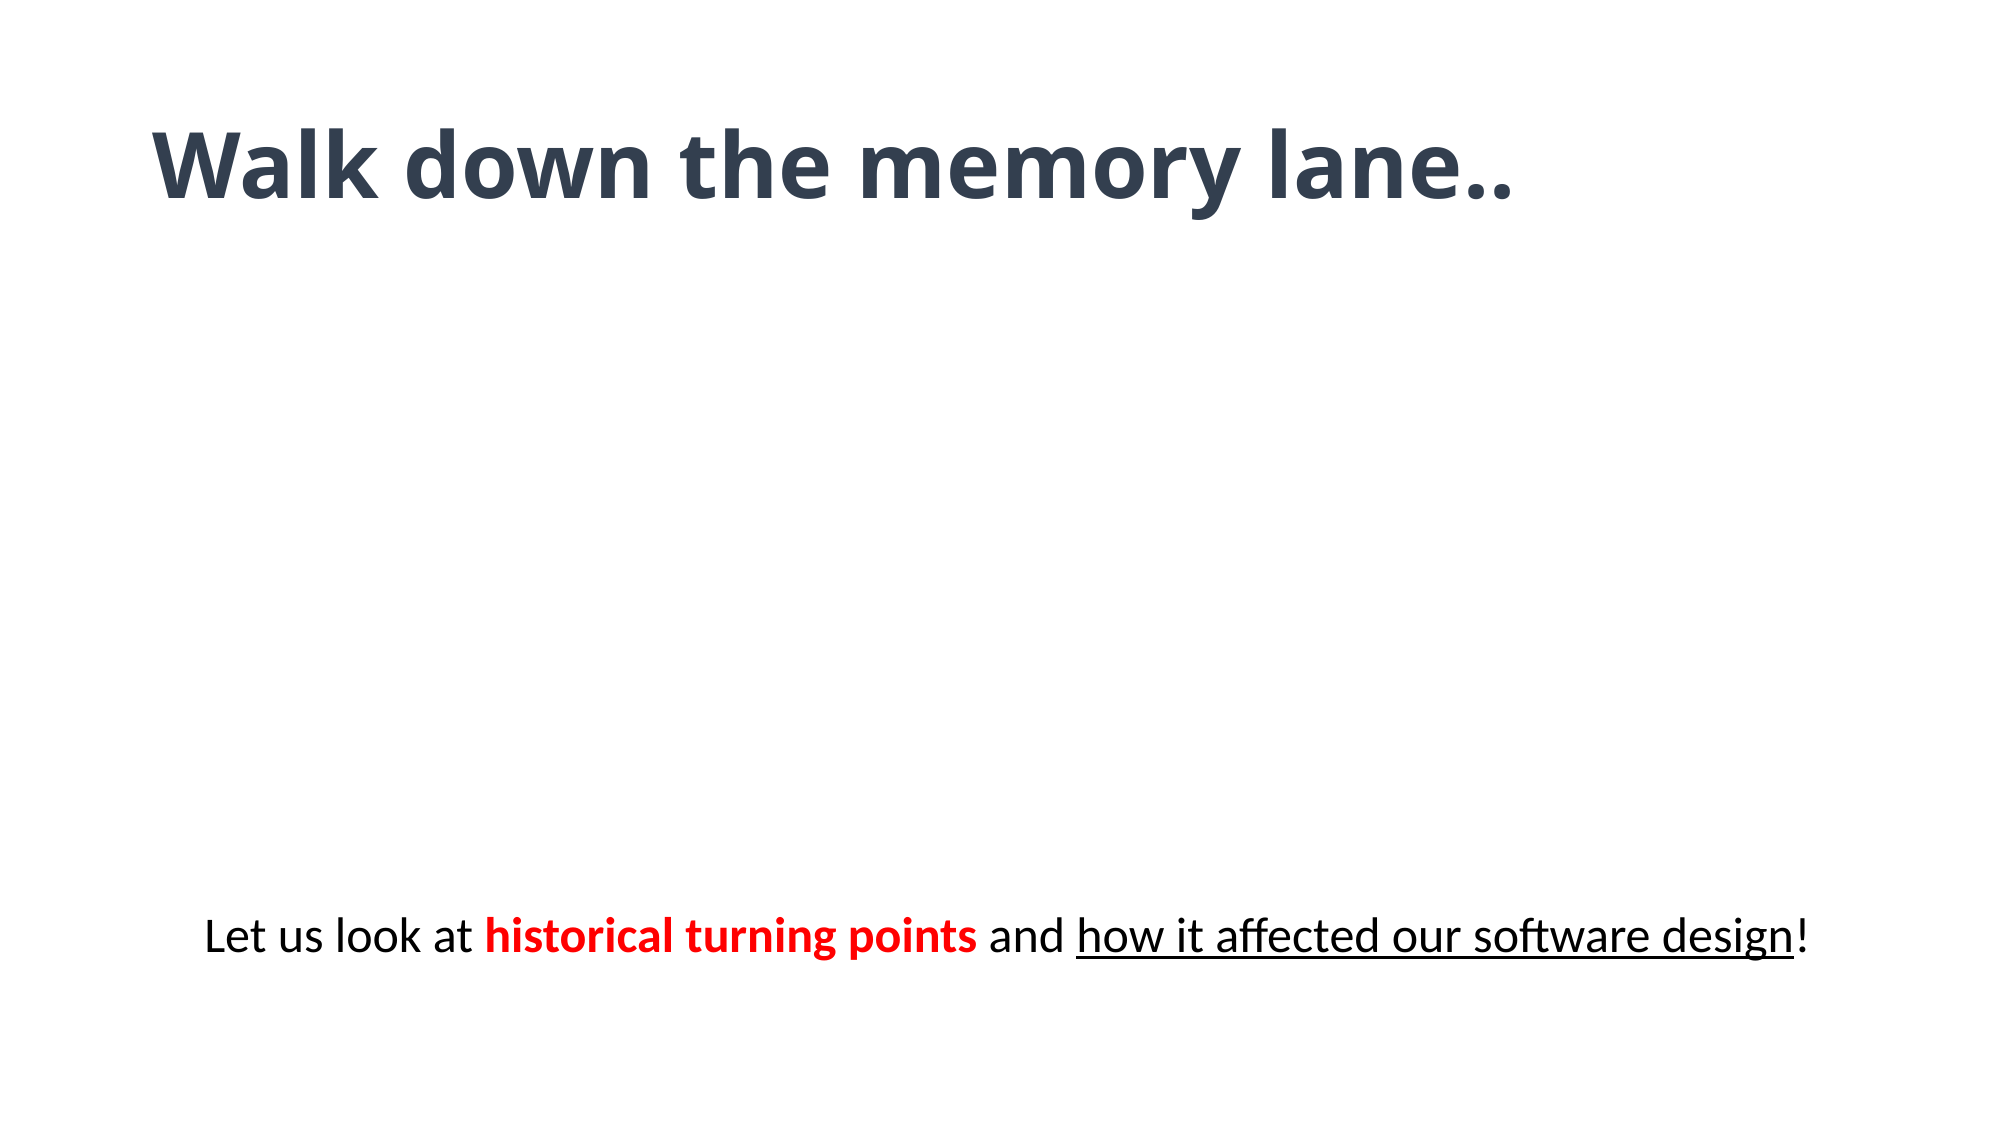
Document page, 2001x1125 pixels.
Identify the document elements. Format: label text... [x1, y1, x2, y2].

text_box Let us look at historical turning points and how it affected our software design! [107, 902, 1833, 983]
title Walk down the memory lane.. [137, 59, 1863, 278]
